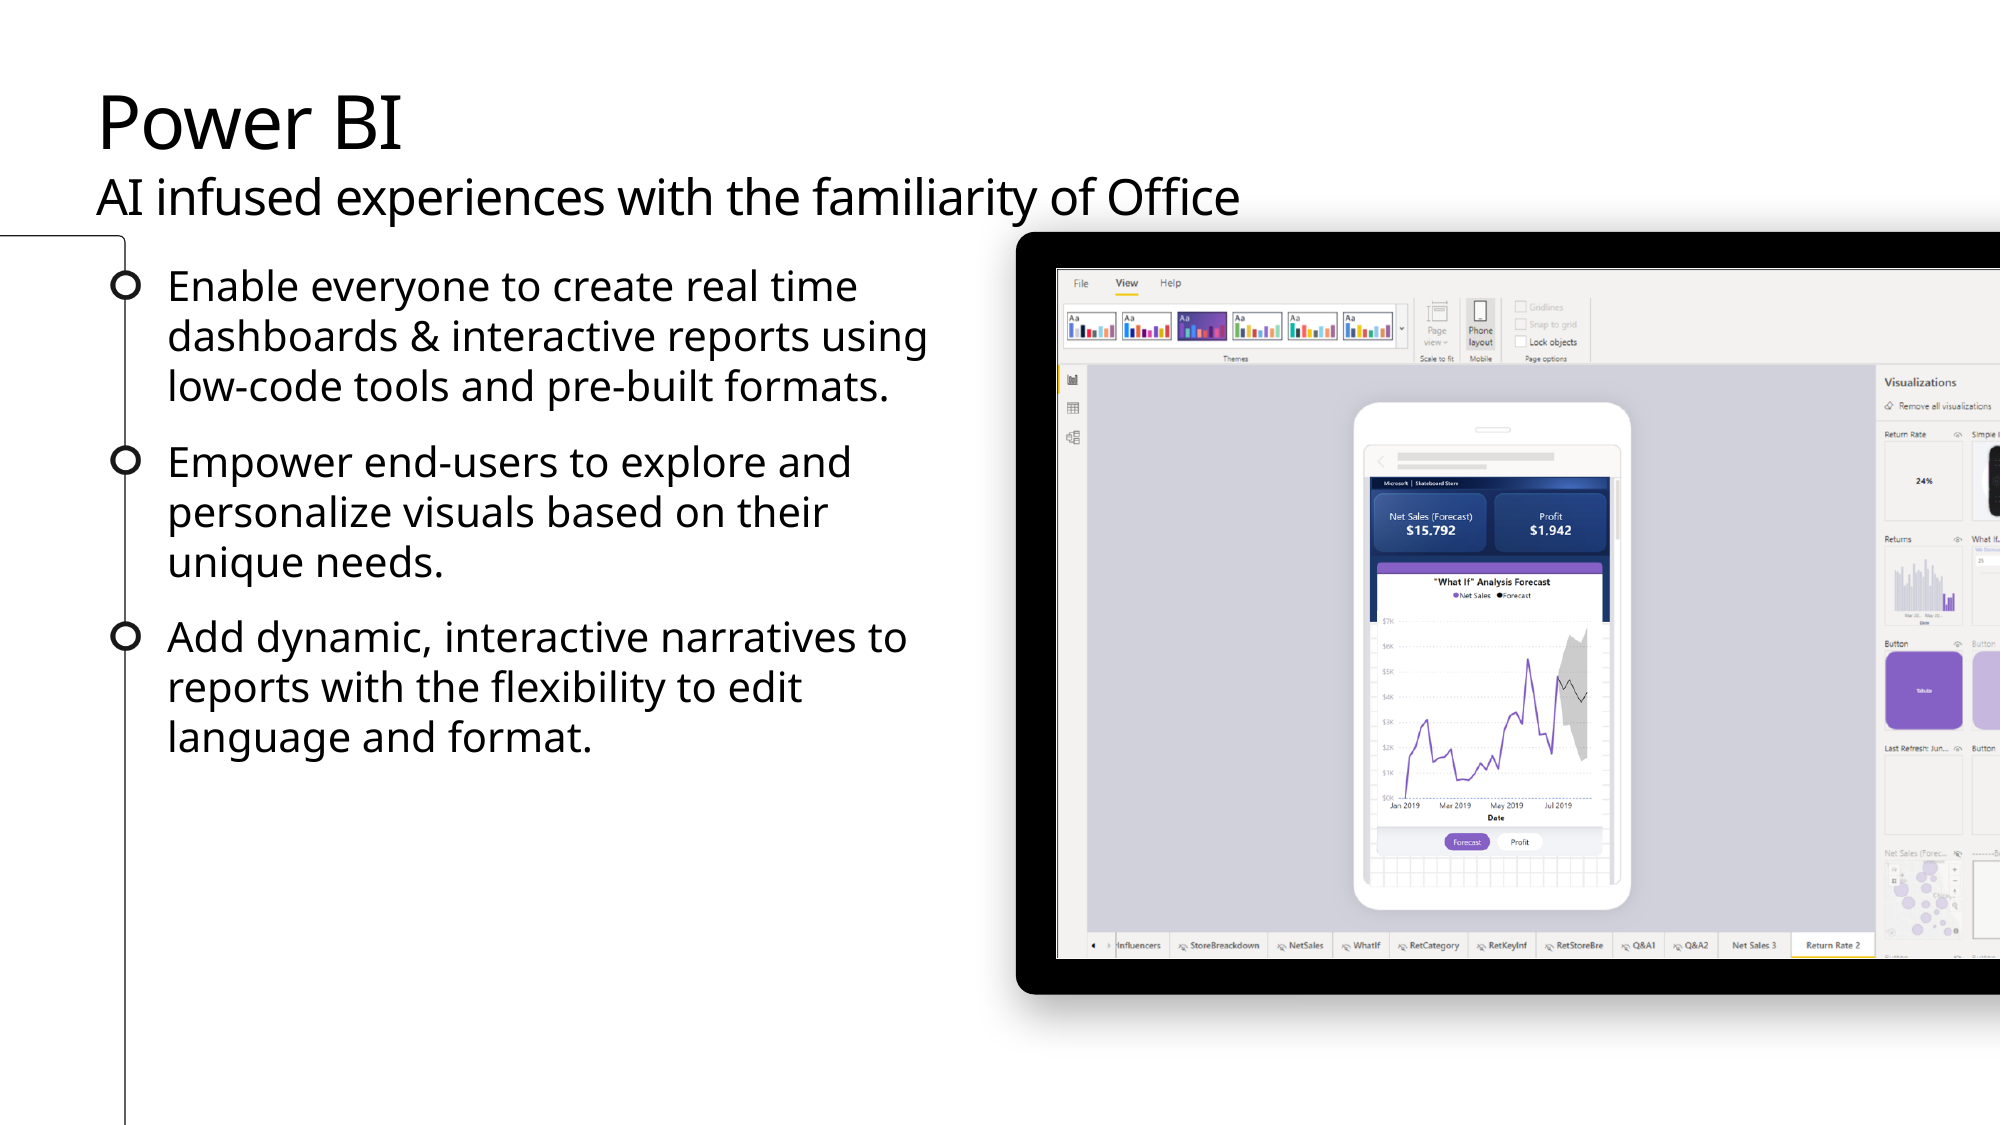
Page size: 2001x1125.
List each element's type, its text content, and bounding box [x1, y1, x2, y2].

picture [110, 621, 141, 651]
text_box [0, 234, 126, 252]
picture [110, 270, 141, 300]
text_box Enable everyone to create real time dashboards & interactive reports using low-code tools and pre-built formats. Empower end-users to explore and personalize visuals based on their unique needs. Add dynamic, interactive narratives to reports with the flexibility to edit language and format. [95, 252, 1000, 769]
title Power BI AI infused experiences with the familiarity of Office [96, 75, 1904, 227]
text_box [1015, 231, 2000, 995]
picture [110, 445, 141, 475]
